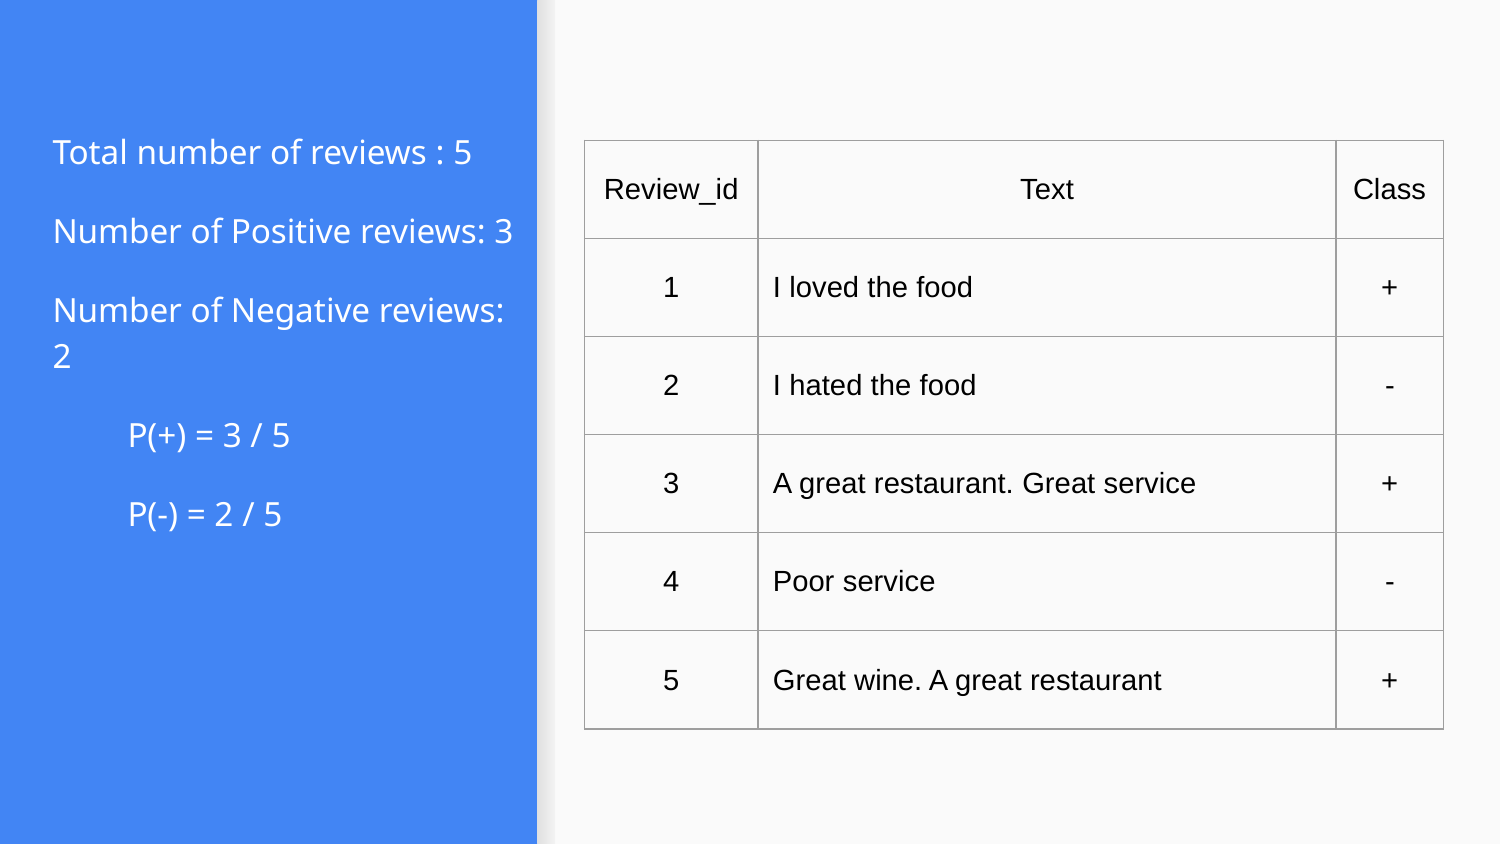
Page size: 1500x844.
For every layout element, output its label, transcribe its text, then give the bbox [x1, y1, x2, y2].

table_cell A great restaurant. Great service [759, 435, 1335, 532]
table_cell Great wine. A great restaurant [759, 631, 1335, 728]
table_cell 5 [585, 631, 757, 728]
table_cell 3 [585, 435, 757, 532]
table_cell 2 [585, 337, 757, 434]
table_header Class [1337, 141, 1443, 238]
table_cell I hated the food [759, 337, 1335, 434]
table_cell + [1337, 239, 1443, 336]
table_cell + [1337, 631, 1443, 728]
list Total number of reviews : 5 Number of Positive reviews: 3 Number of Negative reviews: 2 P(+) = 3 / 5 P(-) = 2 / 5 [37, 110, 534, 760]
table_cell + [1337, 435, 1443, 532]
table_cell 4 [585, 533, 757, 630]
table_header Review_id [585, 141, 757, 238]
table_header Text [759, 141, 1335, 238]
table_cell - [1337, 337, 1443, 434]
table_cell - [1337, 533, 1443, 630]
table_cell 1 [585, 239, 757, 336]
table_cell Poor service [759, 533, 1335, 630]
table_cell I loved the food [759, 239, 1335, 336]
